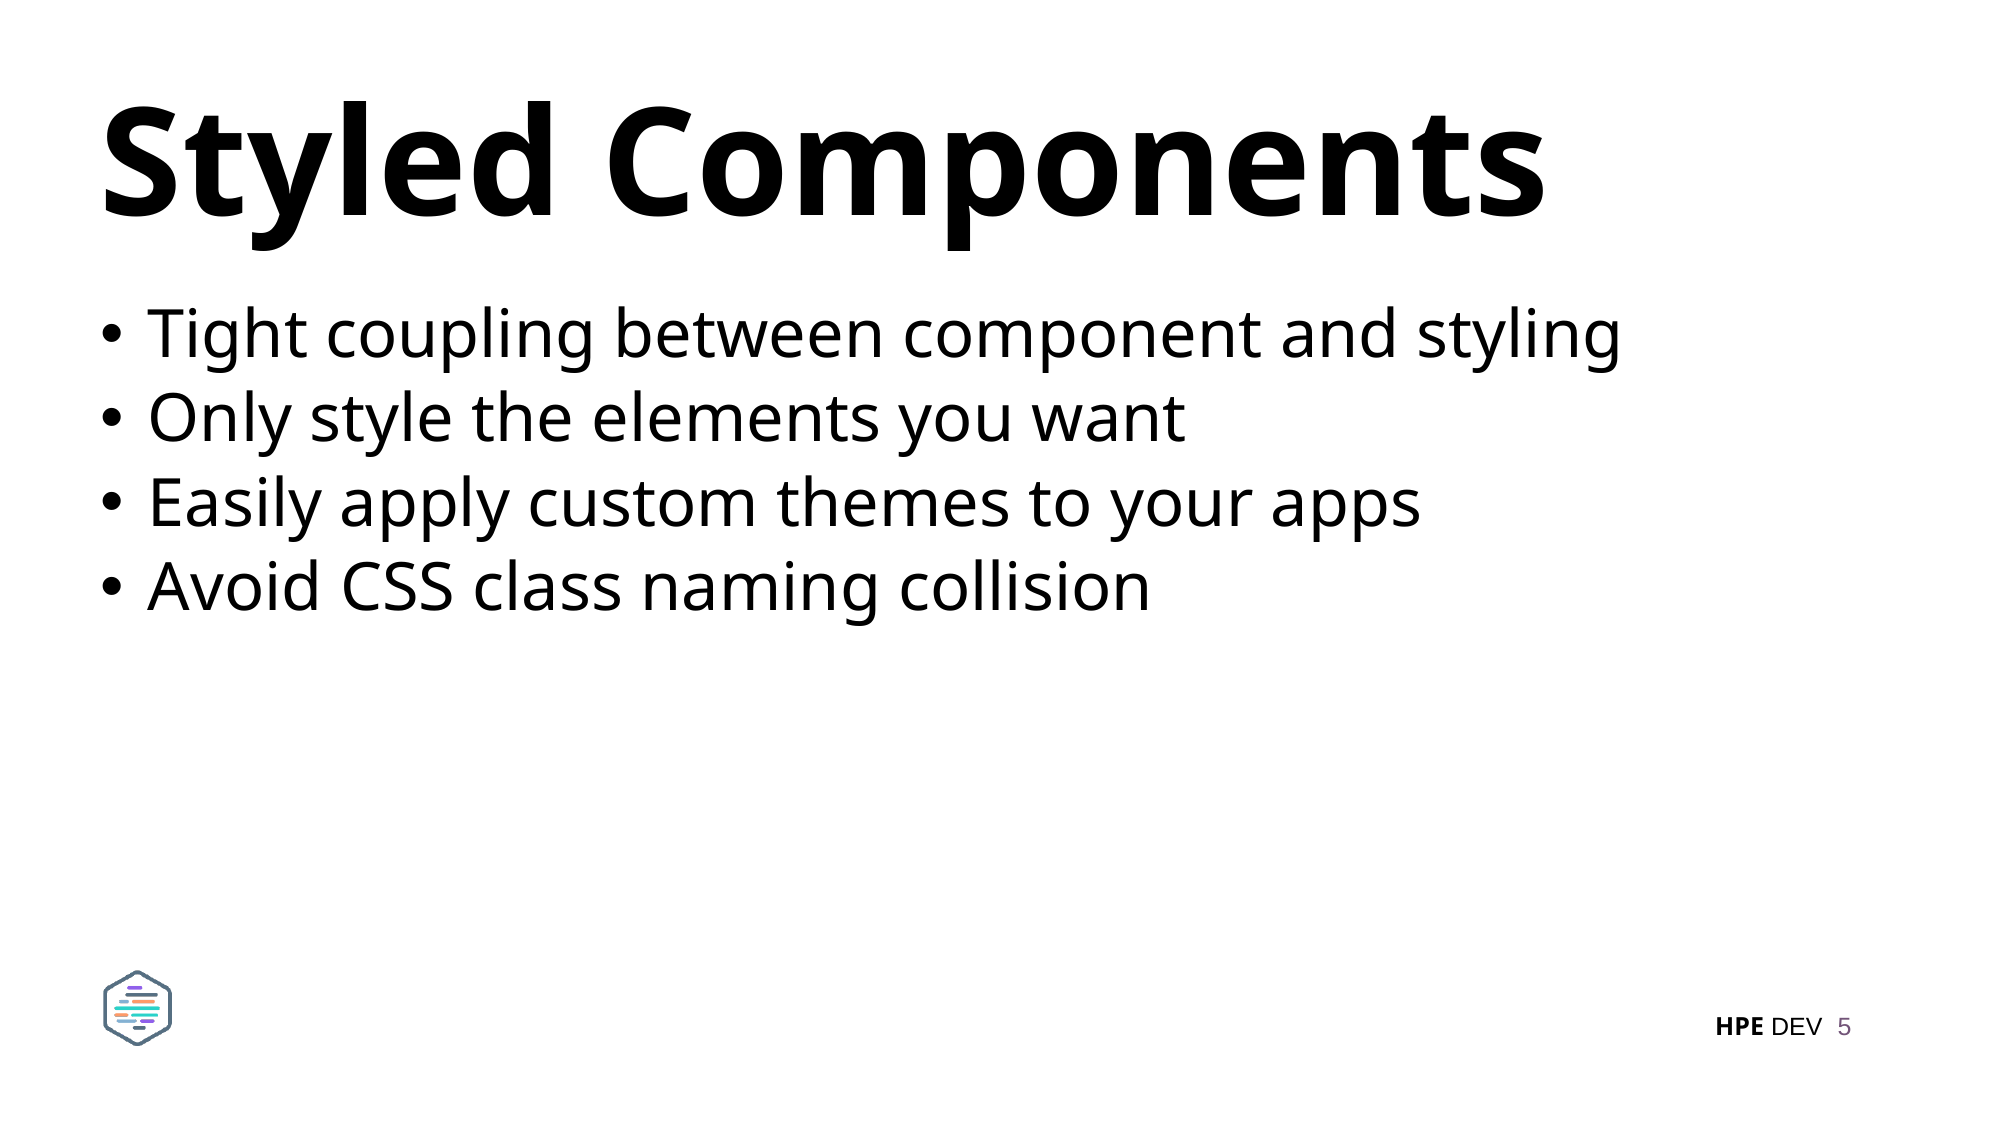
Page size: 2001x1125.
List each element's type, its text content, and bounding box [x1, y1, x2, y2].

picture [99, 966, 175, 1050]
title Styled Components [99, 99, 1775, 250]
slide_number 5 [1837, 999, 1902, 1050]
list Tight coupling between component and styling Only style the elements you want Easily apply custom themes to your apps Avoid CSS class naming collision [100, 299, 1725, 813]
